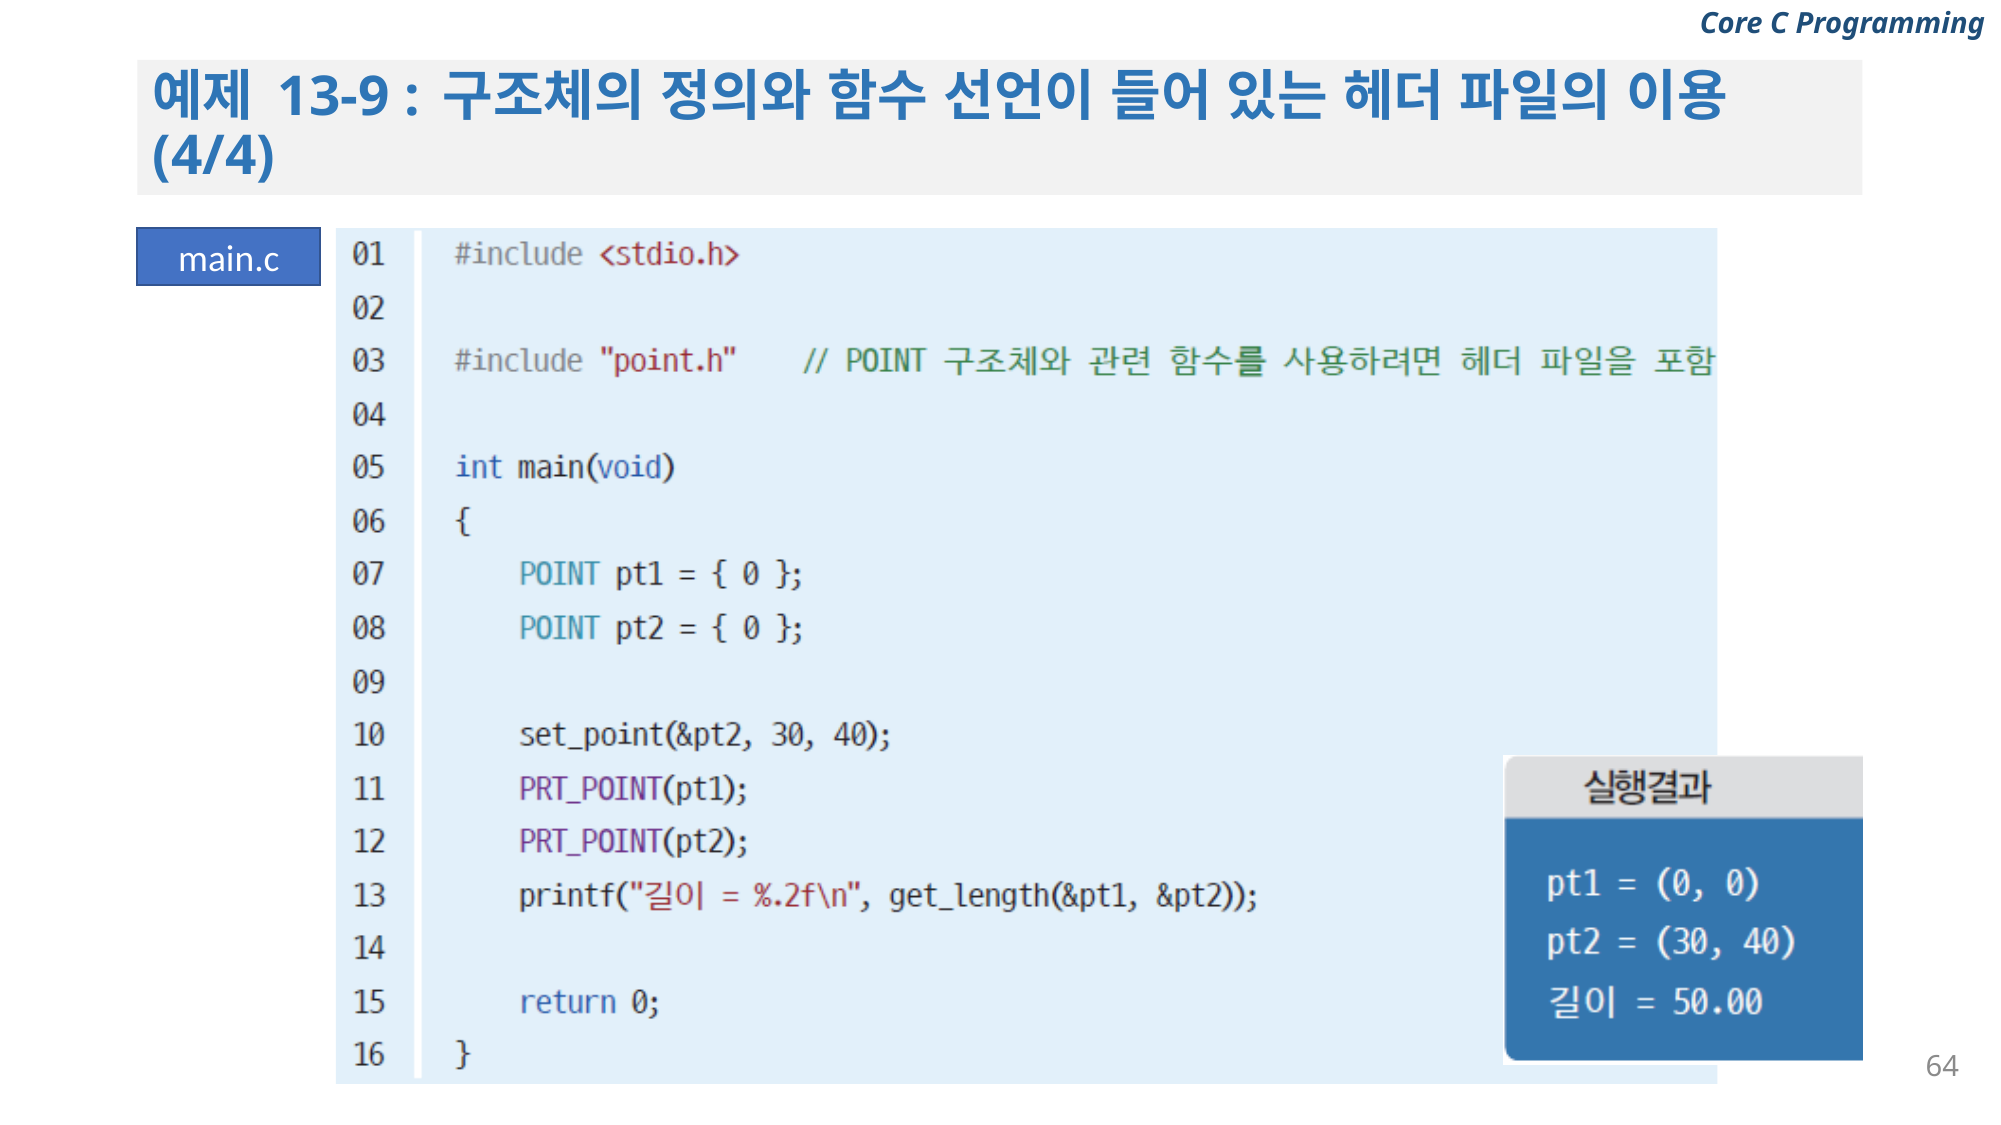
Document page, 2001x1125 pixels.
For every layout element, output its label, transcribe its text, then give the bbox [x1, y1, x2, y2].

slide_number 64 [1850, 1028, 1975, 1107]
title 예제 13-9 : 구조체의 정의와 함수 선언이 들어 있는 헤더 파일의 이용 (4/4) [137, 59, 1863, 195]
picture [335, 228, 1863, 1084]
text_box main.c [136, 227, 321, 286]
